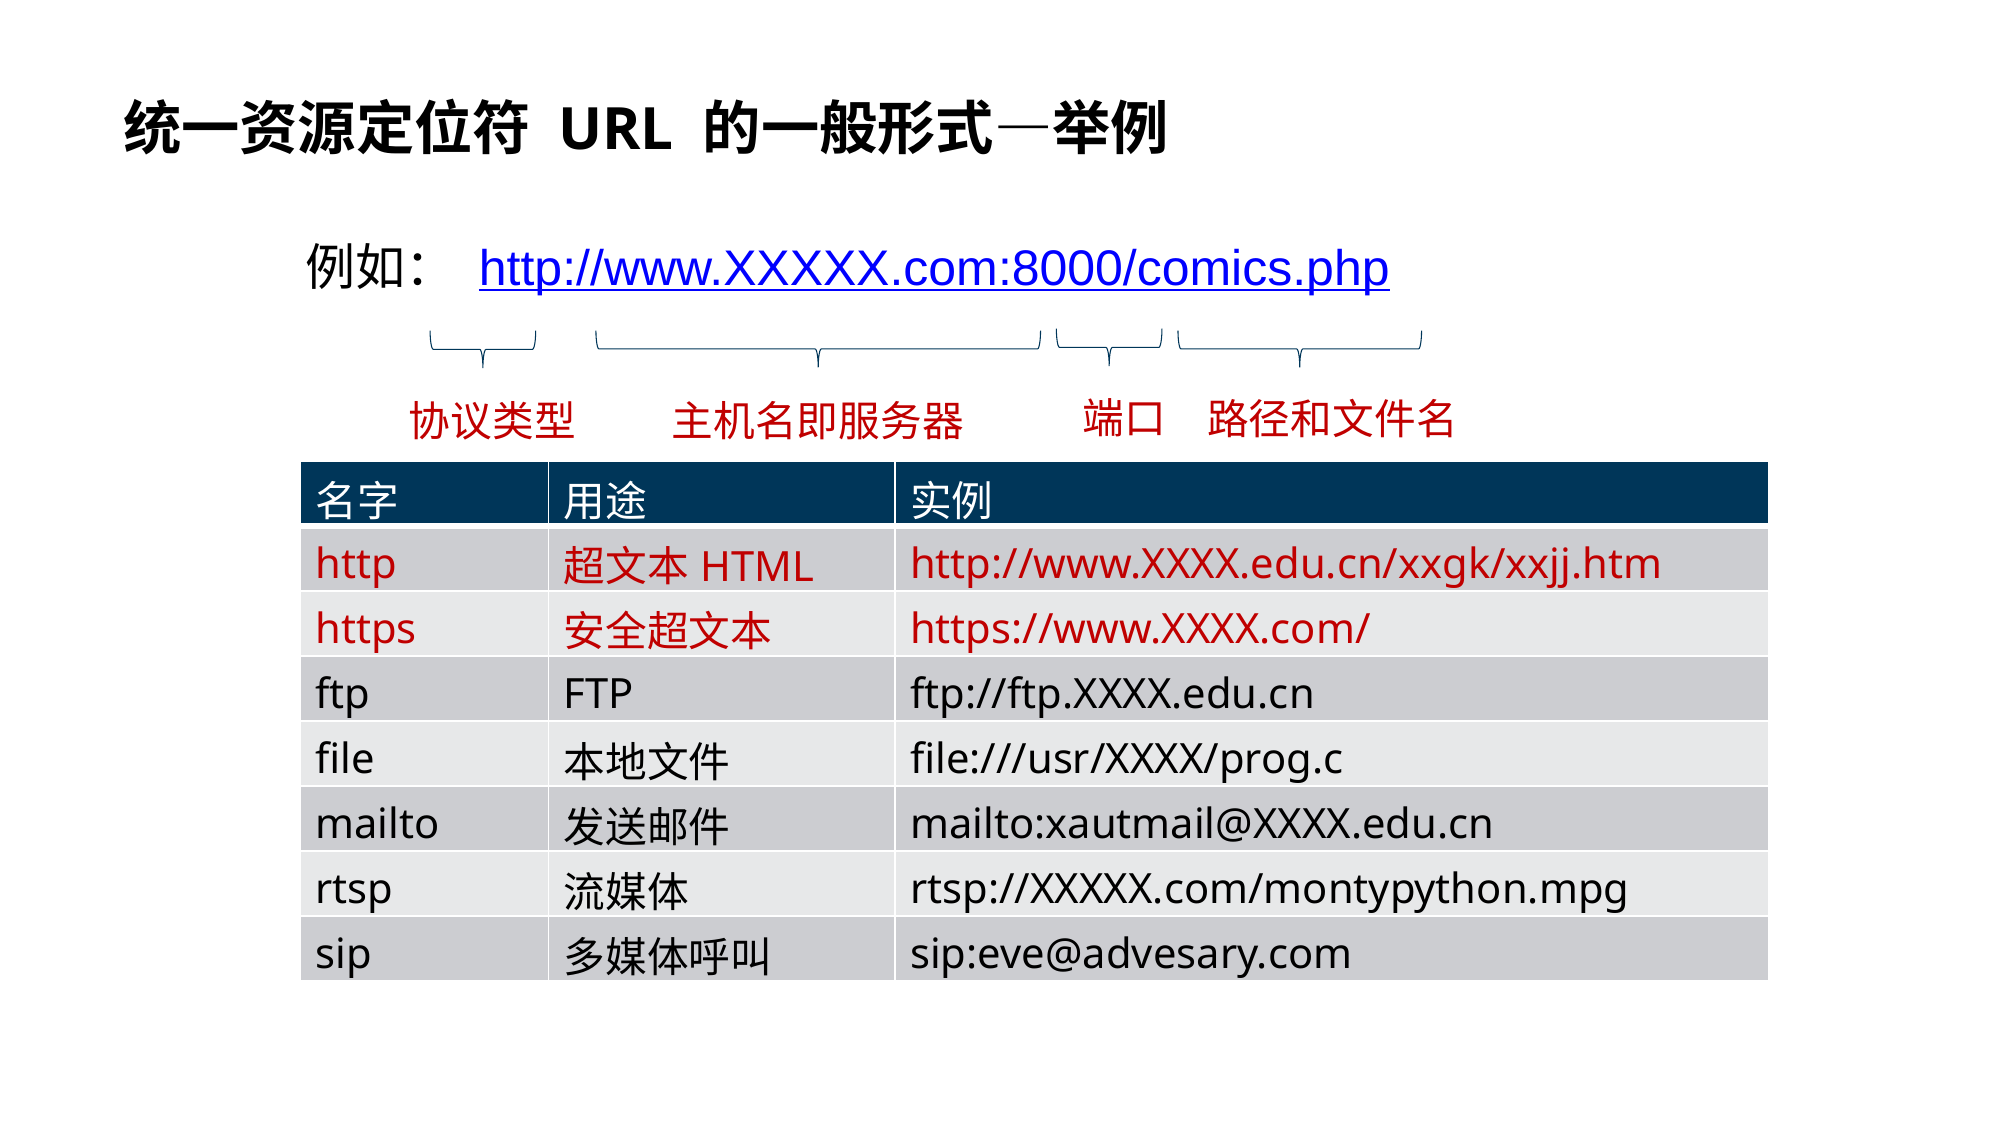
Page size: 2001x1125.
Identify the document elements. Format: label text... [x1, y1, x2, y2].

table_cell ftp [301, 657, 548, 720]
table_cell FTP [549, 657, 894, 720]
table_cell rtsp [301, 852, 548, 915]
table_cell ftp://ftp.XXXX.edu.cn [896, 657, 1768, 720]
table_header 用途 [549, 462, 894, 523]
table_cell https [301, 592, 548, 655]
table_cell 流媒体 [549, 852, 894, 915]
table_cell 本地文件 [549, 722, 894, 785]
text_box [595, 330, 1042, 368]
table_cell rtsp://XXXXX.com/montypython.mpg [896, 852, 1768, 915]
table_header 实例 [896, 462, 1768, 523]
list 例如： http://www.XXXXX.com:8000/comics.php [215, 216, 2000, 328]
table_header 名字 [301, 462, 548, 523]
text_box 路径和文件名 [1147, 385, 1518, 451]
table_cell 安全超文本 [549, 592, 894, 655]
table_cell http://www.XXXX.edu.cn/xxgk/xxjj.htm [896, 529, 1768, 590]
table_cell http [301, 529, 548, 590]
table_cell mailto:xautmail@XXXX.edu.cn [896, 787, 1768, 850]
table_cell sip:eve@advesary.com [896, 917, 1768, 980]
text_box [1055, 328, 1163, 367]
table_cell 超文本HTML [549, 529, 894, 590]
text_box 主机名即服务器 [620, 387, 1016, 453]
text_box [429, 330, 537, 369]
table_cell file:///usr/XXXX/prog.c [896, 722, 1768, 785]
table_cell file [301, 722, 548, 785]
table_cell 多媒体呼叫 [549, 917, 894, 980]
text_box [1177, 330, 1423, 368]
table_cell 发送邮件 [549, 787, 894, 850]
text_box 端口 [1018, 384, 1231, 450]
table_cell sip [301, 917, 548, 980]
table_cell mailto [301, 787, 548, 850]
title 统一资源定位符 URL 的一般形式—举例 [108, 21, 1890, 169]
text_box 协议类型 [393, 387, 606, 453]
table_cell https://www.XXXX.com/ [896, 592, 1768, 655]
